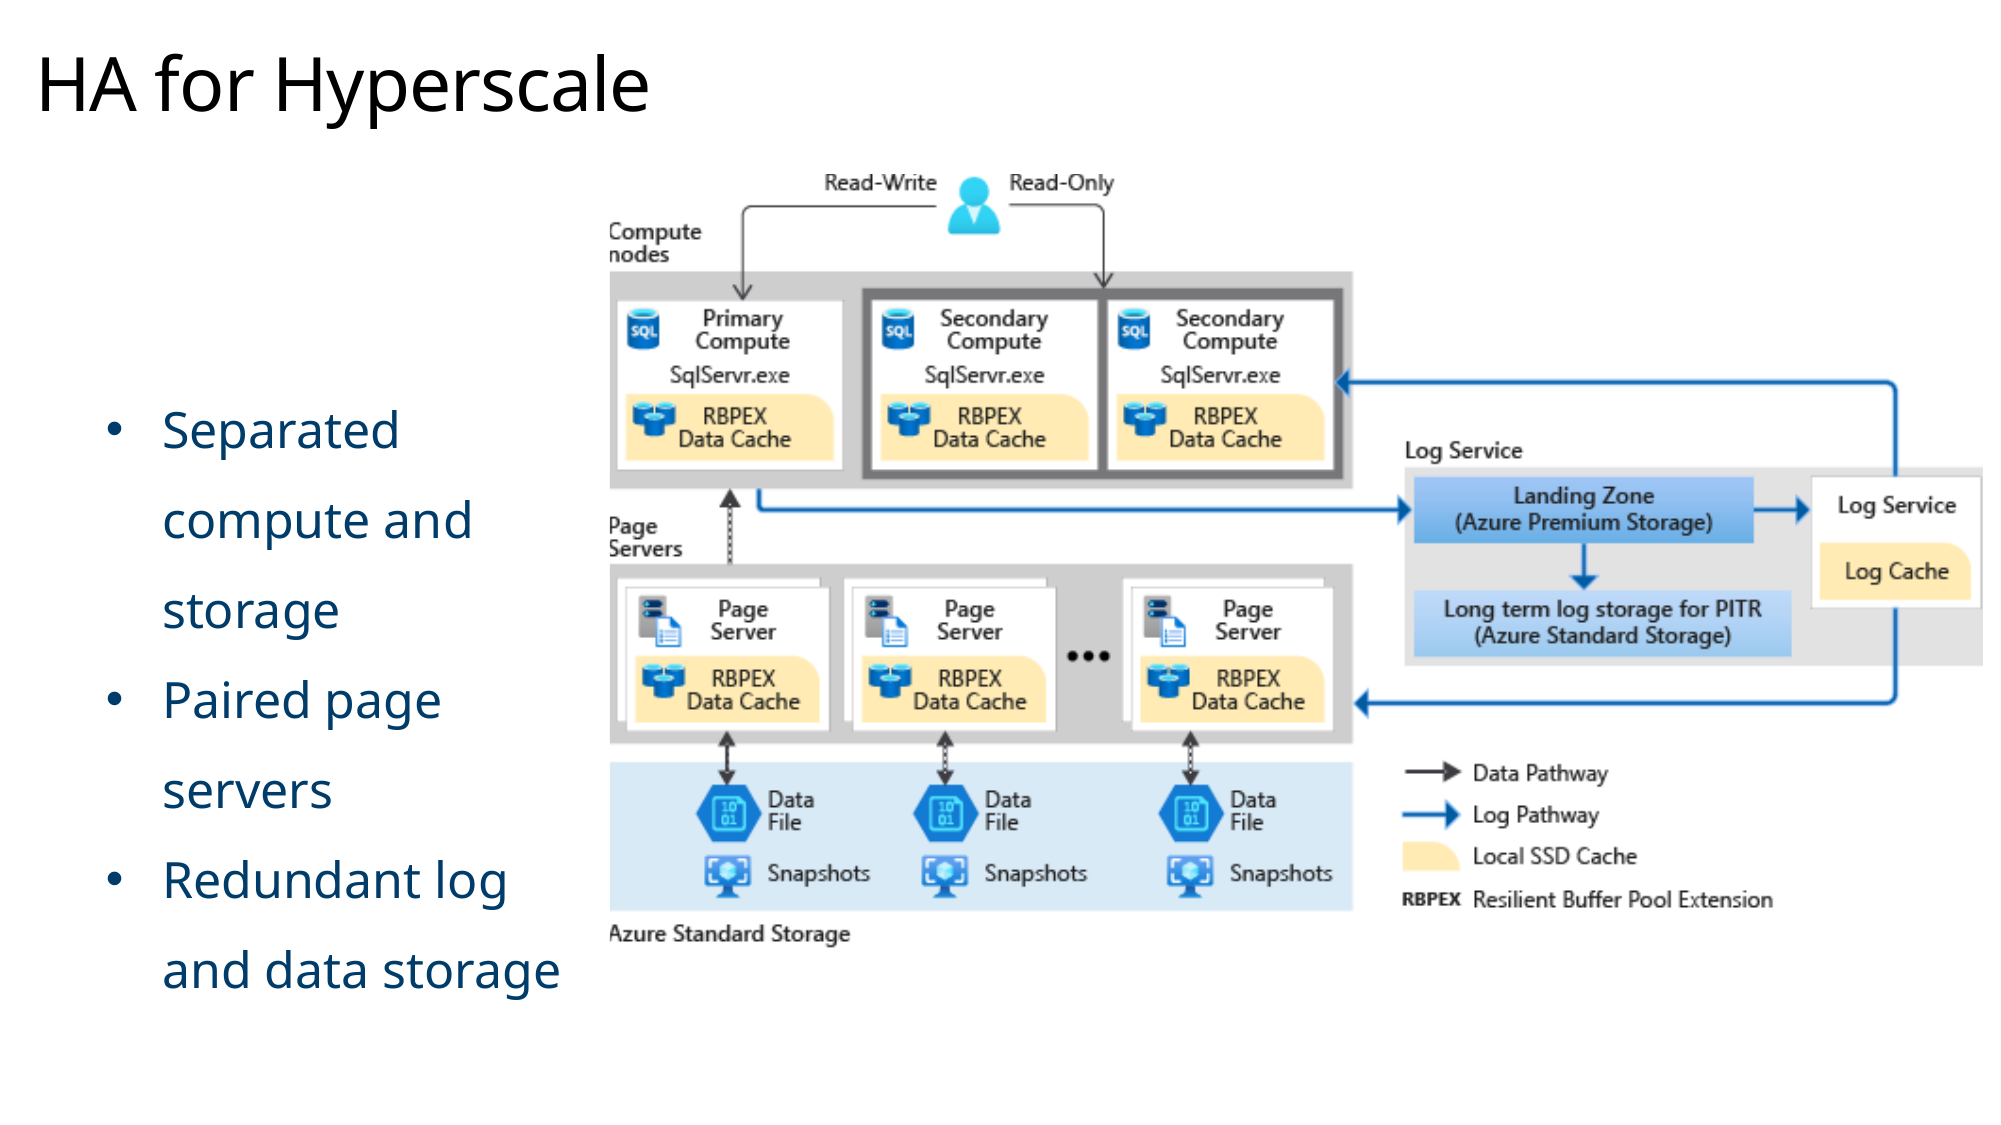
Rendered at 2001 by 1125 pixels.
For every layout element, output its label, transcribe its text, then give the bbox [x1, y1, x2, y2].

text_box Separated compute and storage Paired page servers Redundant log and data storage [105, 368, 565, 1104]
text_box HA for Hyperscale [35, 36, 1480, 127]
picture [609, 174, 1984, 951]
